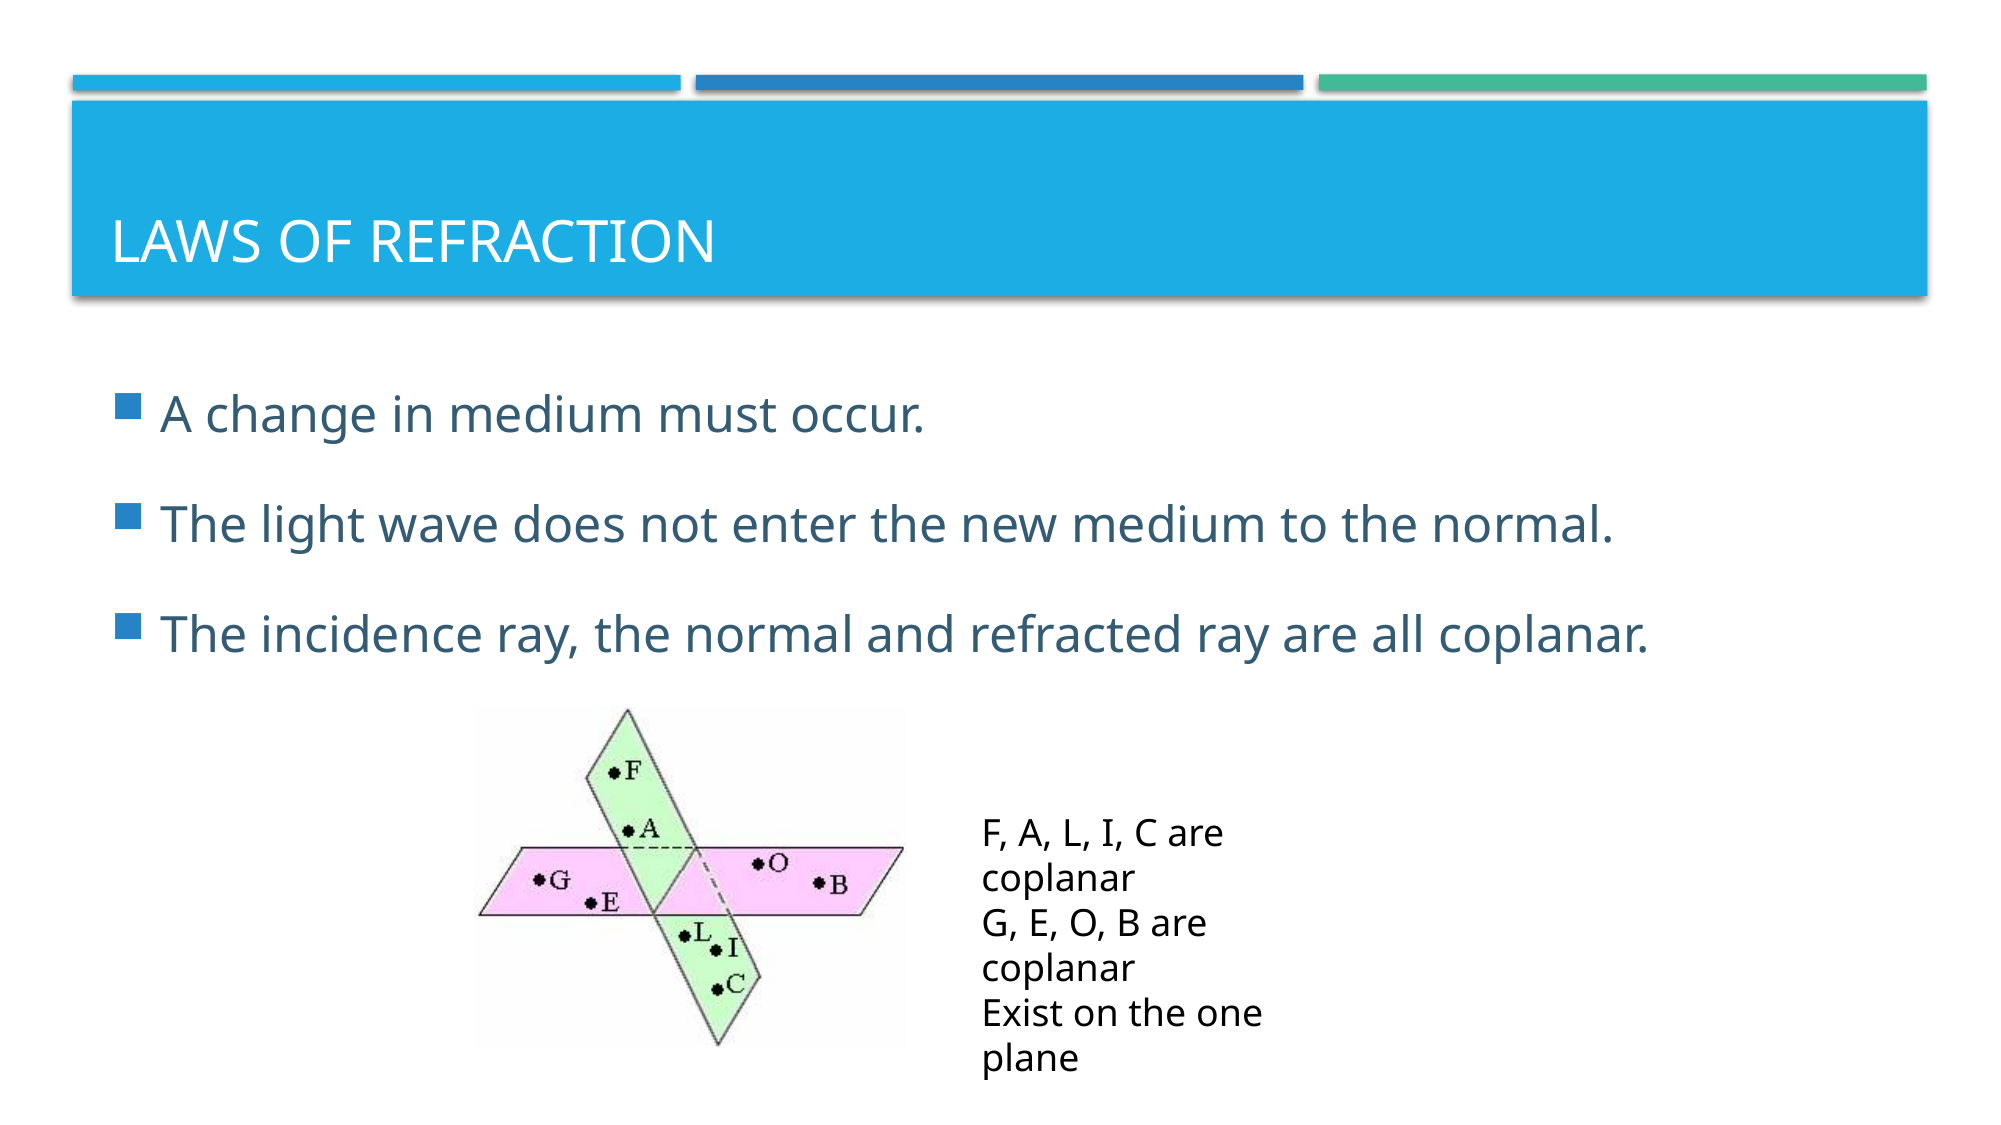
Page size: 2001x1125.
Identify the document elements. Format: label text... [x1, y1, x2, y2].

text_box F, A, L, I, C are coplanar G, E, O, B are coplanar Exist on the one plane [966, 801, 1350, 1086]
picture [473, 706, 908, 1048]
title Laws of refraction [95, 115, 1905, 282]
list A change in medium must occur. The light wave does not enter the new medium to the normal. The incidence ray, the normal and refracted ray are all coplanar. [95, 357, 1905, 753]
